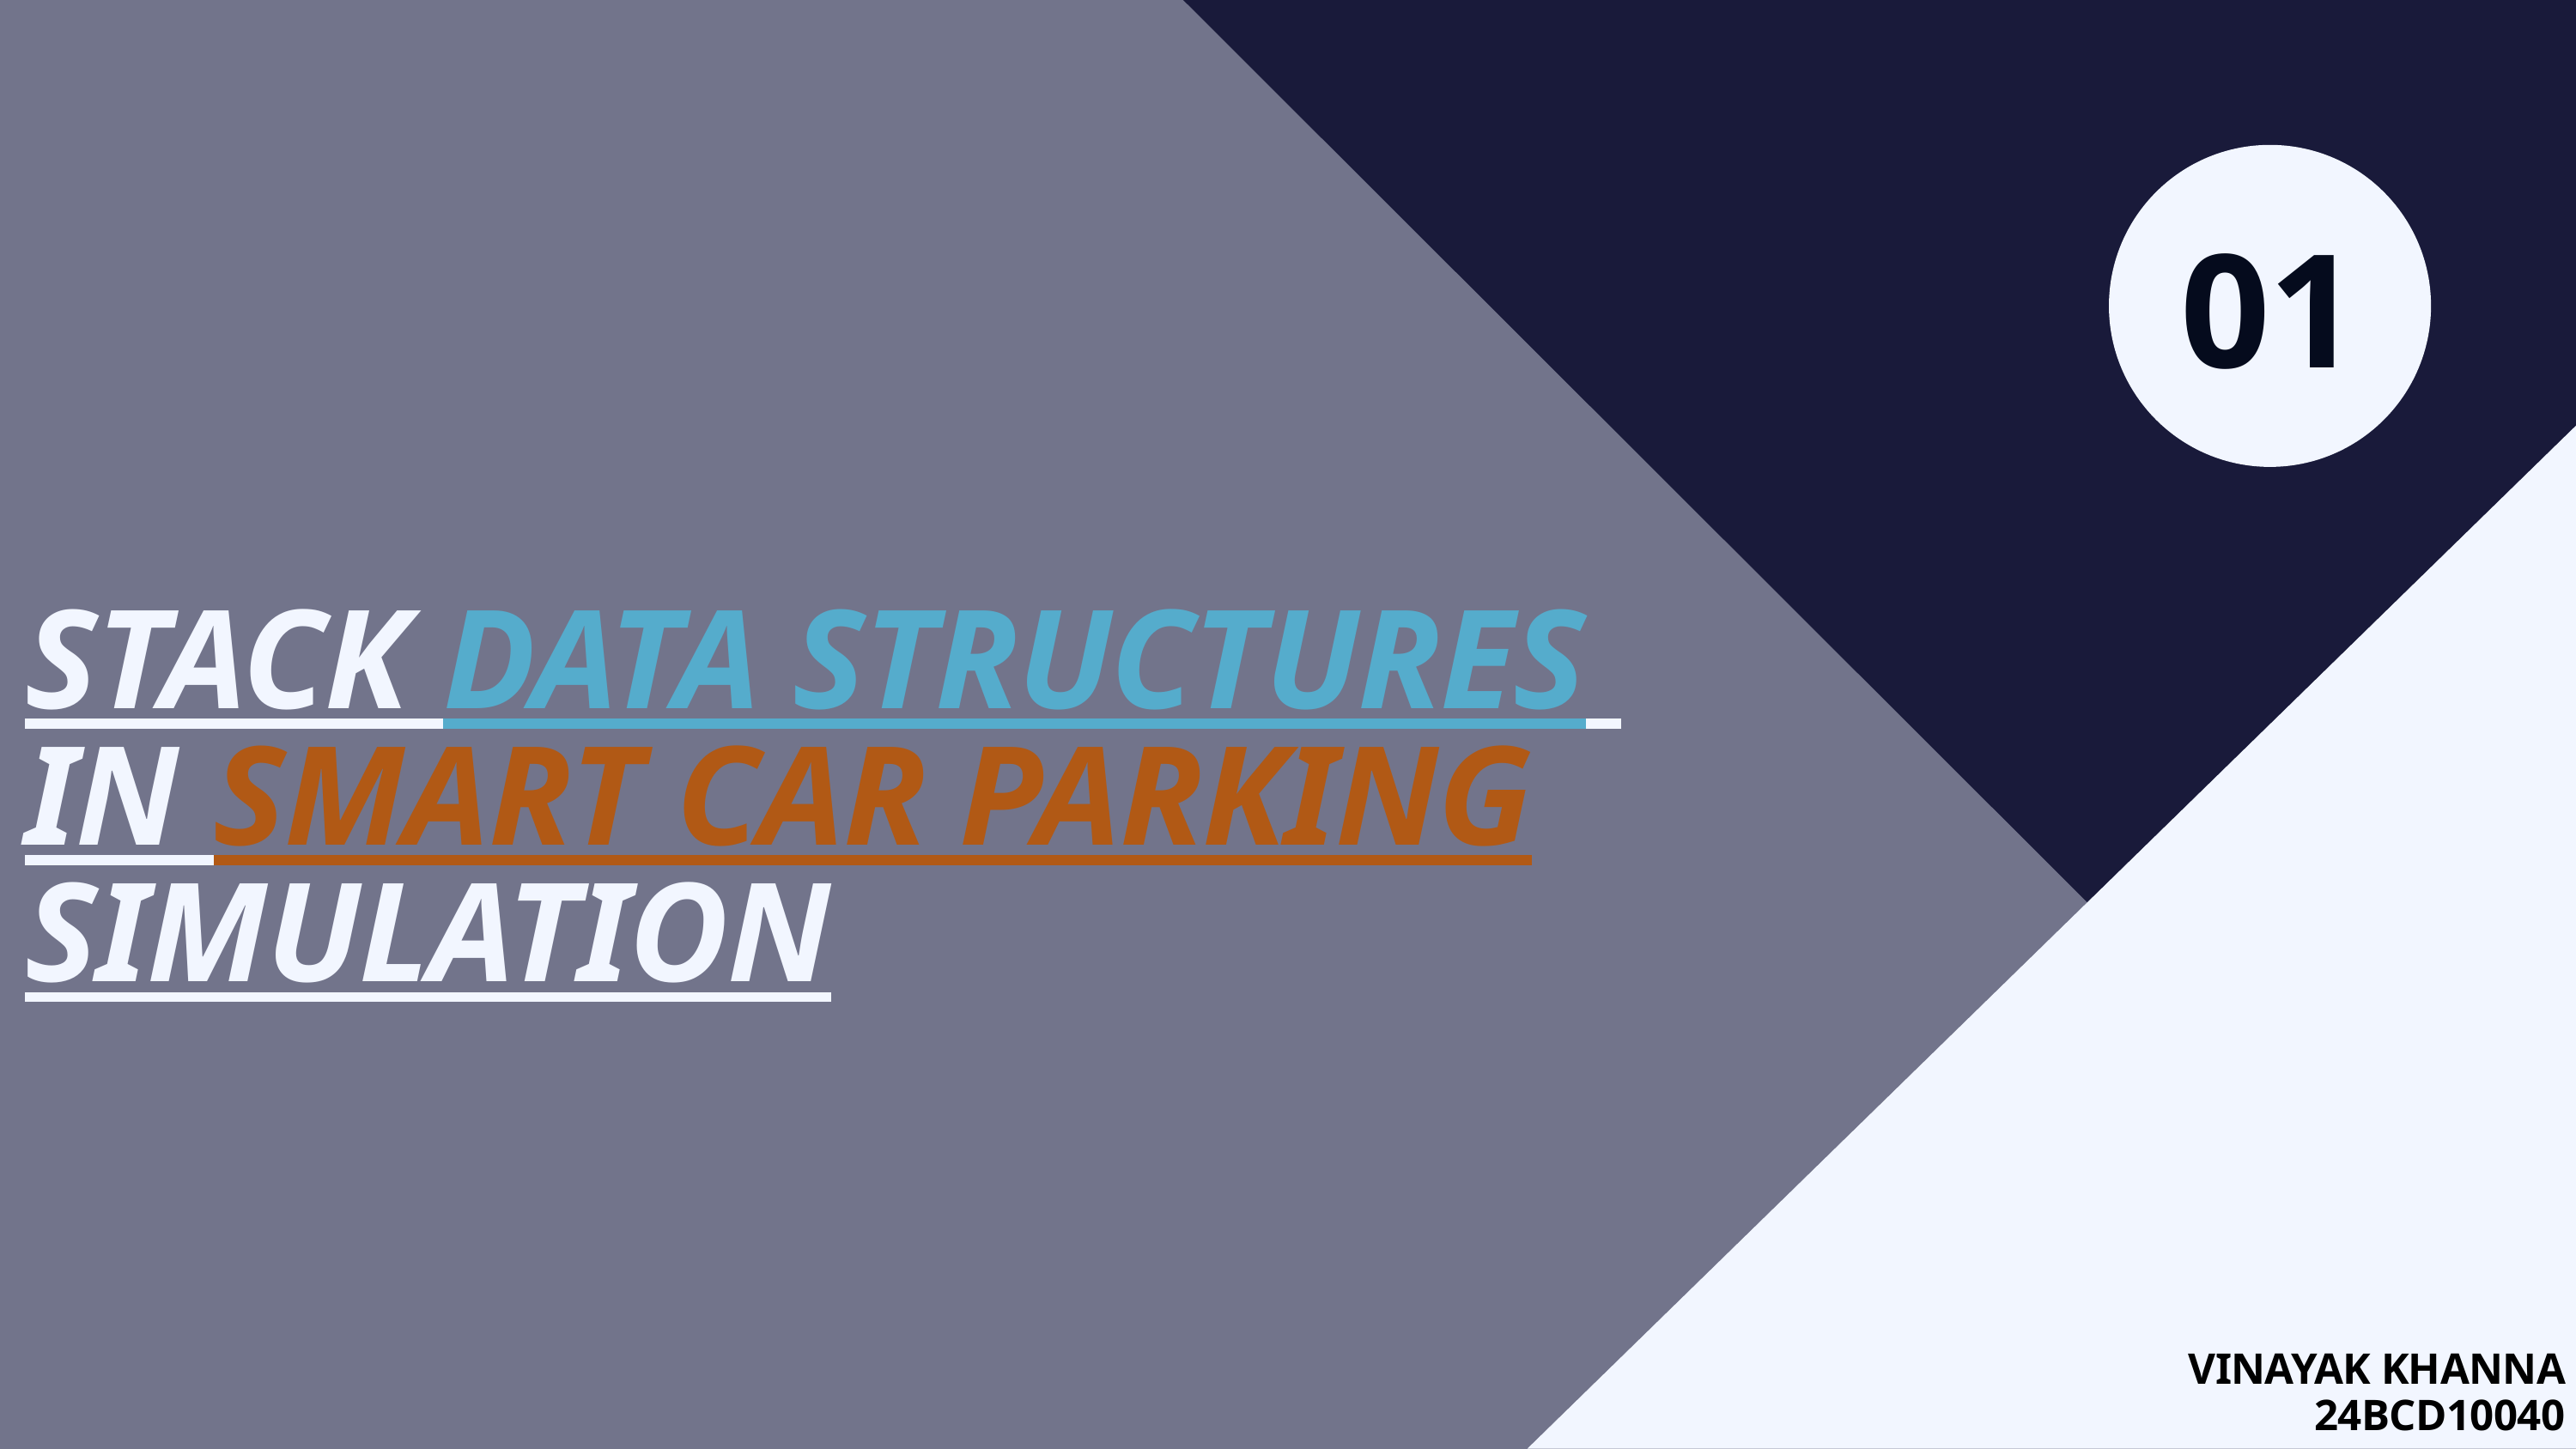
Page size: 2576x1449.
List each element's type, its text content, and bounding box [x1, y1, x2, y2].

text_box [2108, 144, 2432, 468]
text_box STACK DATA STRUCTURES IN SMART CAR PARKING SIMULATION [25, 598, 1178, 1009]
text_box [1540, 393, 2576, 1449]
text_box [1182, 0, 2576, 1449]
